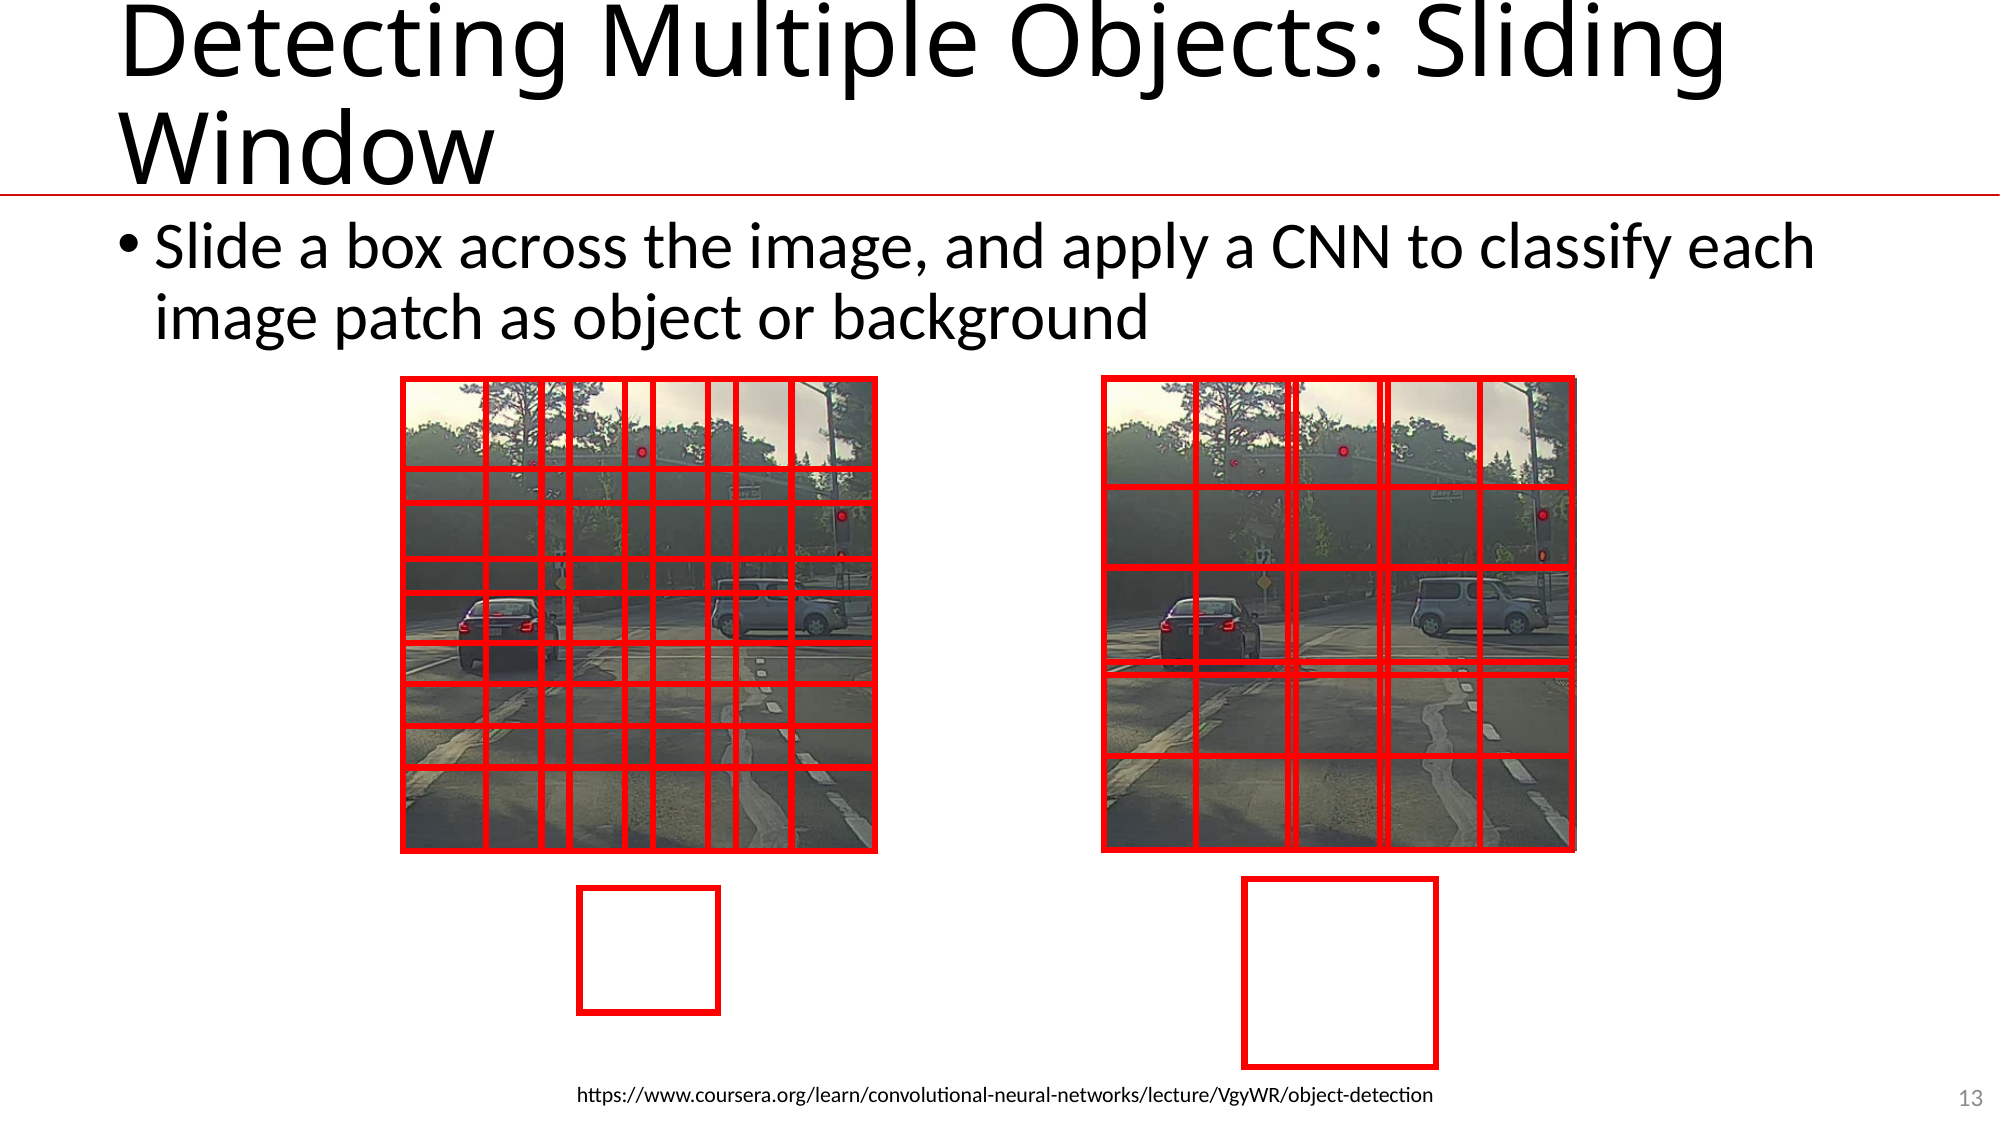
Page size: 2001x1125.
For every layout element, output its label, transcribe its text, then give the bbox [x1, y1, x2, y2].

picture [1104, 378, 1577, 851]
text_box [1243, 878, 1437, 1068]
list Slide a box across the image, and apply a CNN to classify each image patch as object or background [102, 203, 1899, 1056]
slide_number 13 [1548, 1066, 1999, 1125]
text_box [578, 887, 719, 1013]
picture [402, 378, 875, 852]
text_box https://www.coursera.org/learn/convolutional-neural-networks/lecture/VgyWR/object-detection [562, 1072, 1528, 1114]
title Detecting Multiple Objects: Sliding Window [102, 10, 1899, 186]
